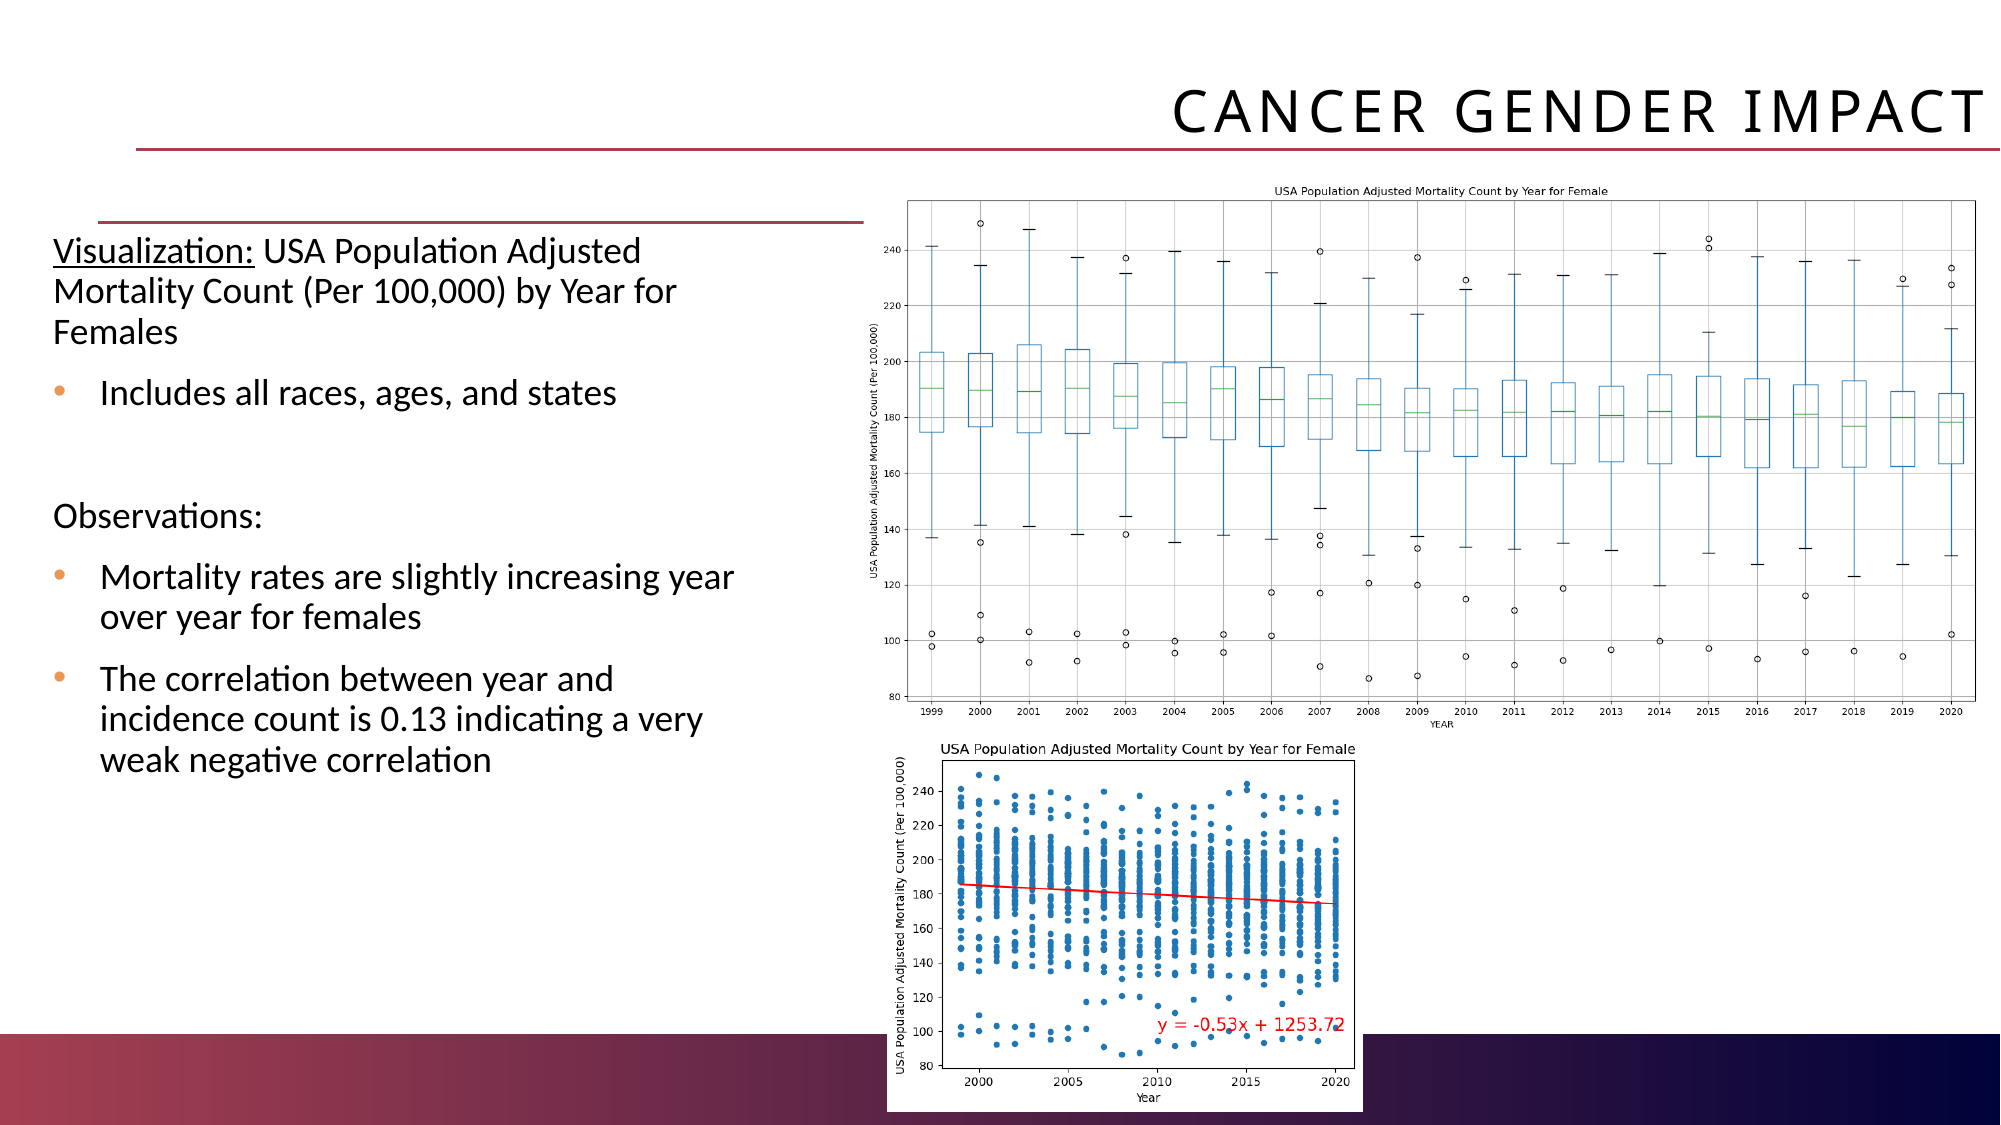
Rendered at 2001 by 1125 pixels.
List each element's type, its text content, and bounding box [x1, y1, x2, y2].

picture [863, 163, 1982, 1113]
title Cancer gender impact [275, 5, 2000, 148]
list Visualization: USA Population Adjusted Mortality Count (Per 100,000) by Year for Females Includes all races, ages, and states Observations: Mortality rates are slightly increasing year over year for females The correlation between year and incidence count is 0.13 indicating a very weak negative correlation [38, 223, 752, 903]
title Cancer gender impact [275, 151, 2000, 223]
